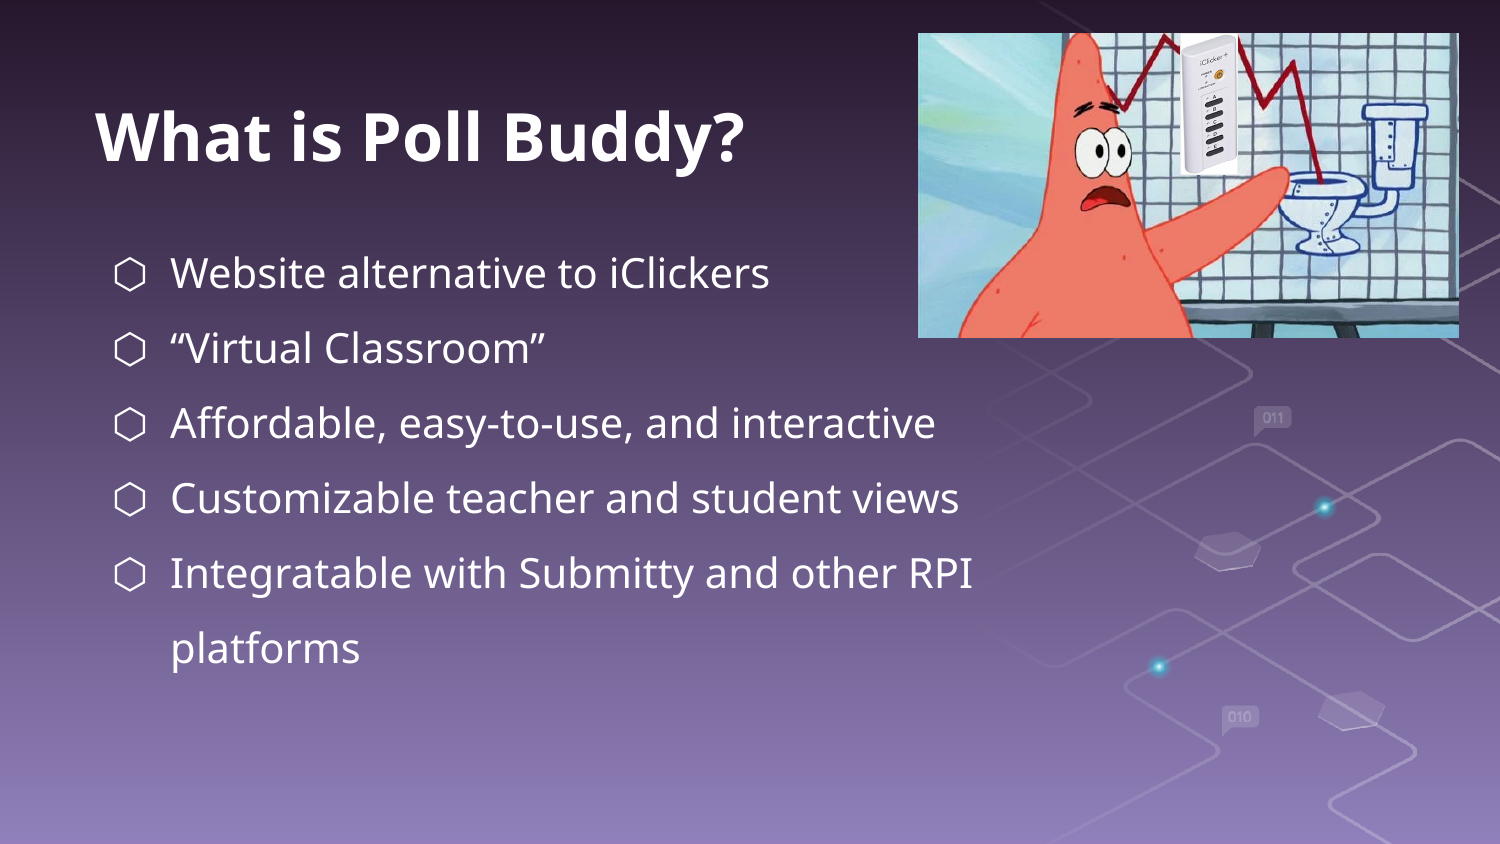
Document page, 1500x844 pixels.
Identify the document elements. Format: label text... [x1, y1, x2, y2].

picture [0, 0, 1500, 844]
list Website alternative to iClickers “Virtual Classroom” Affordable, easy-to-use, and interactive Customizable teacher and student views Integratable with Submitty and other RPI platforms [95, 221, 1082, 741]
title What is Poll Buddy? [95, 33, 917, 175]
